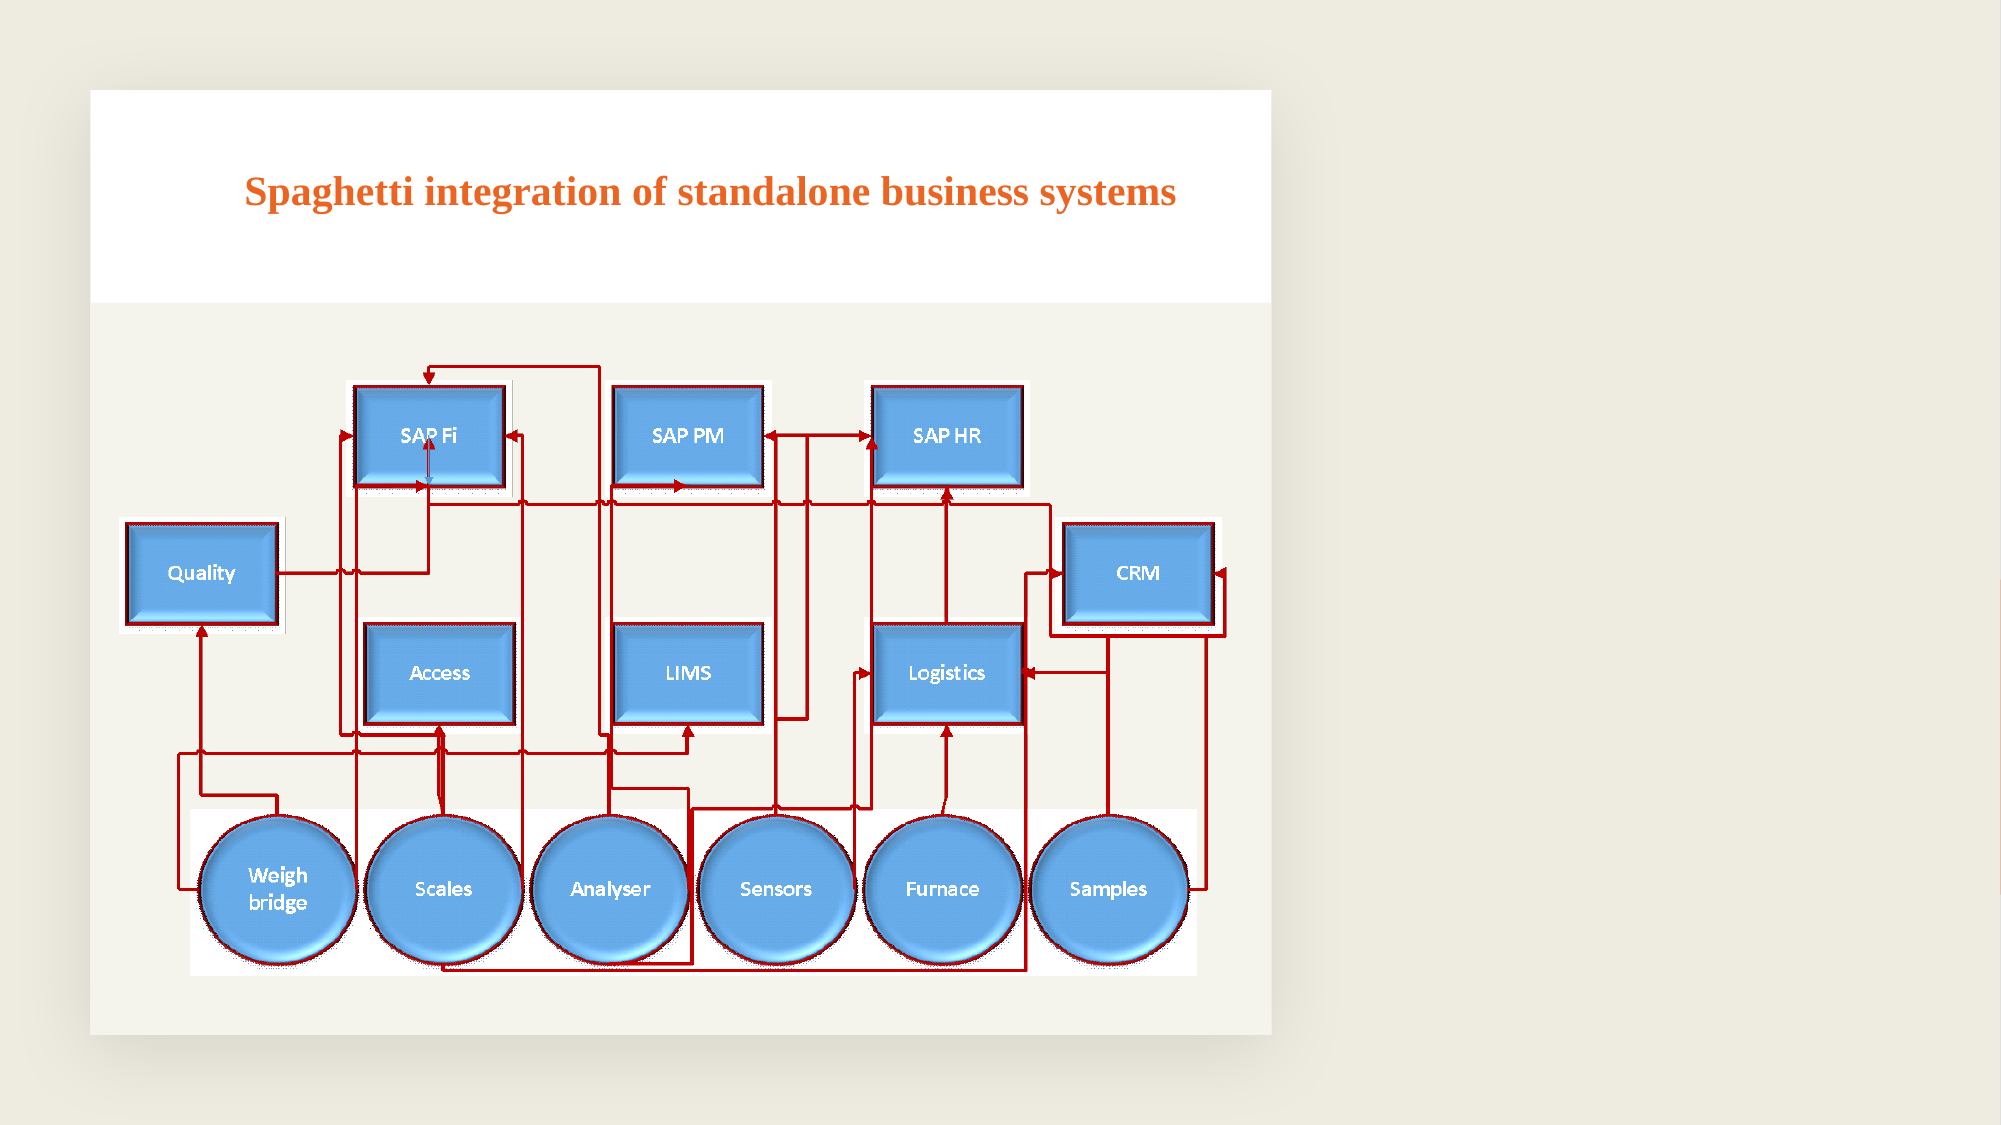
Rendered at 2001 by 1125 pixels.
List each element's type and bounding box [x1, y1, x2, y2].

text_box [0, 0, 2000, 1125]
picture [119, 349, 1243, 988]
text_box [90, 302, 1272, 1036]
